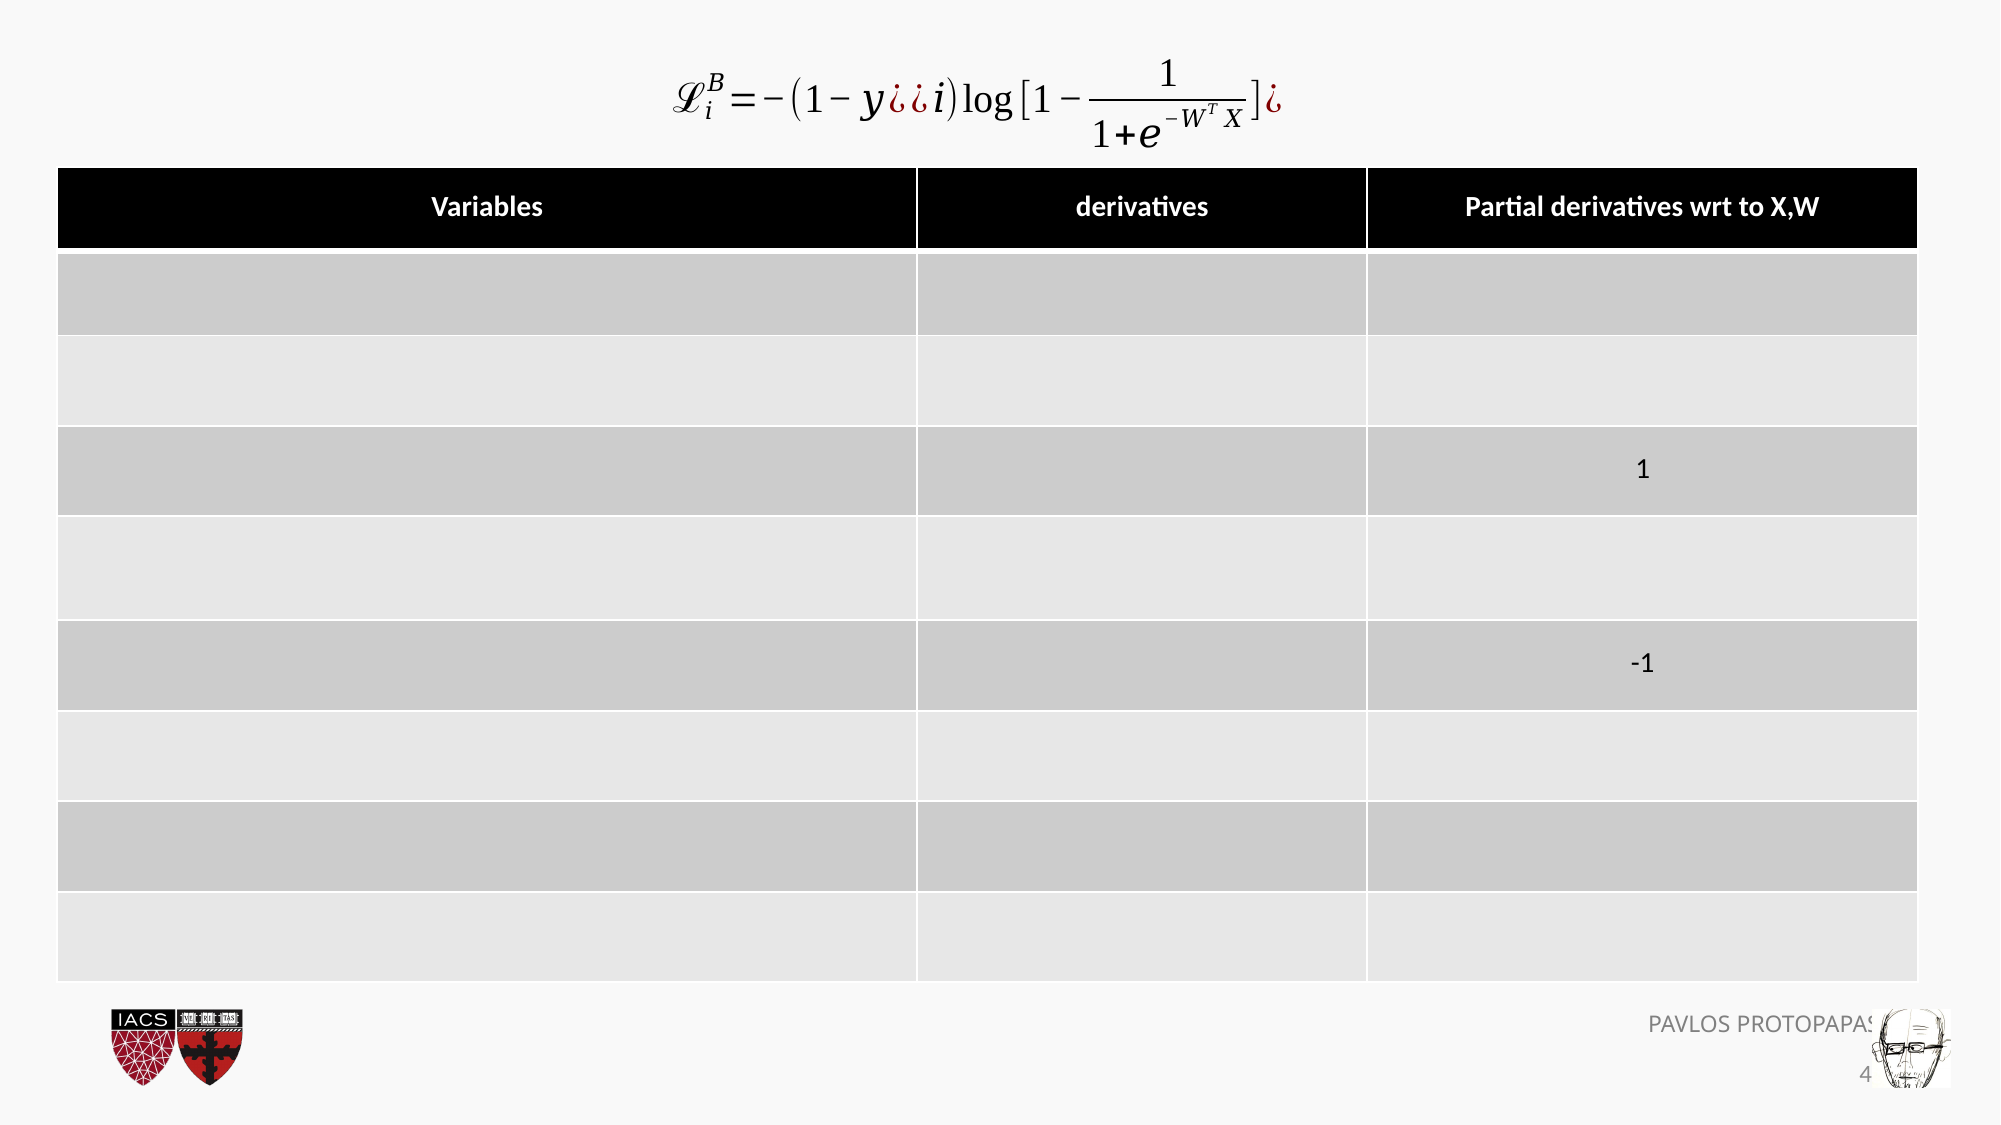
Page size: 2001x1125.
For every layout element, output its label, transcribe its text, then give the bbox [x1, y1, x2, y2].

picture [109, 1009, 243, 1086]
picture [1872, 1009, 1951, 1088]
slide_number 45 [1433, 1042, 1900, 1103]
